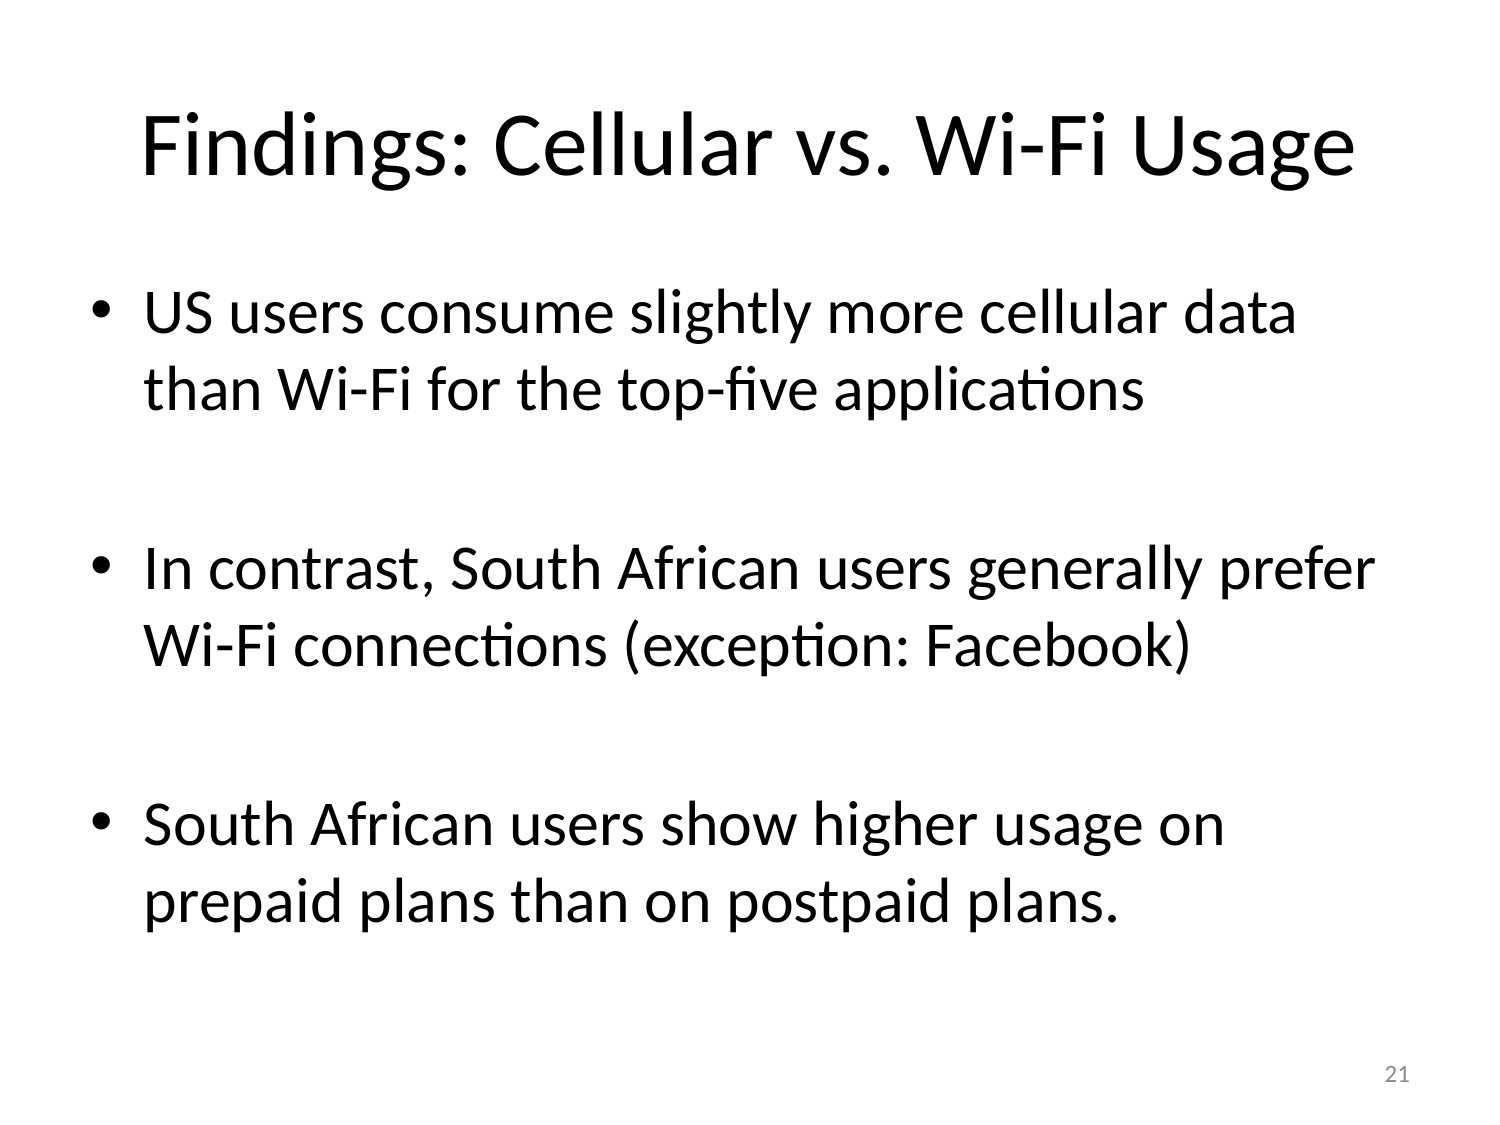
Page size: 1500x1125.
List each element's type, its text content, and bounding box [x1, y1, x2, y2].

slide_number 21 [1074, 1042, 1425, 1103]
title Findings: Cellular vs. Wi-Fi Usage [75, 45, 1425, 233]
list US users consume slightly more cellular data than Wi-Fi for the top-five applications In contrast, South African users generally prefer Wi-Fi connections (exception: Facebook) South African users show higher usage on prepaid plans than on postpaid plans. [75, 262, 1425, 1005]
